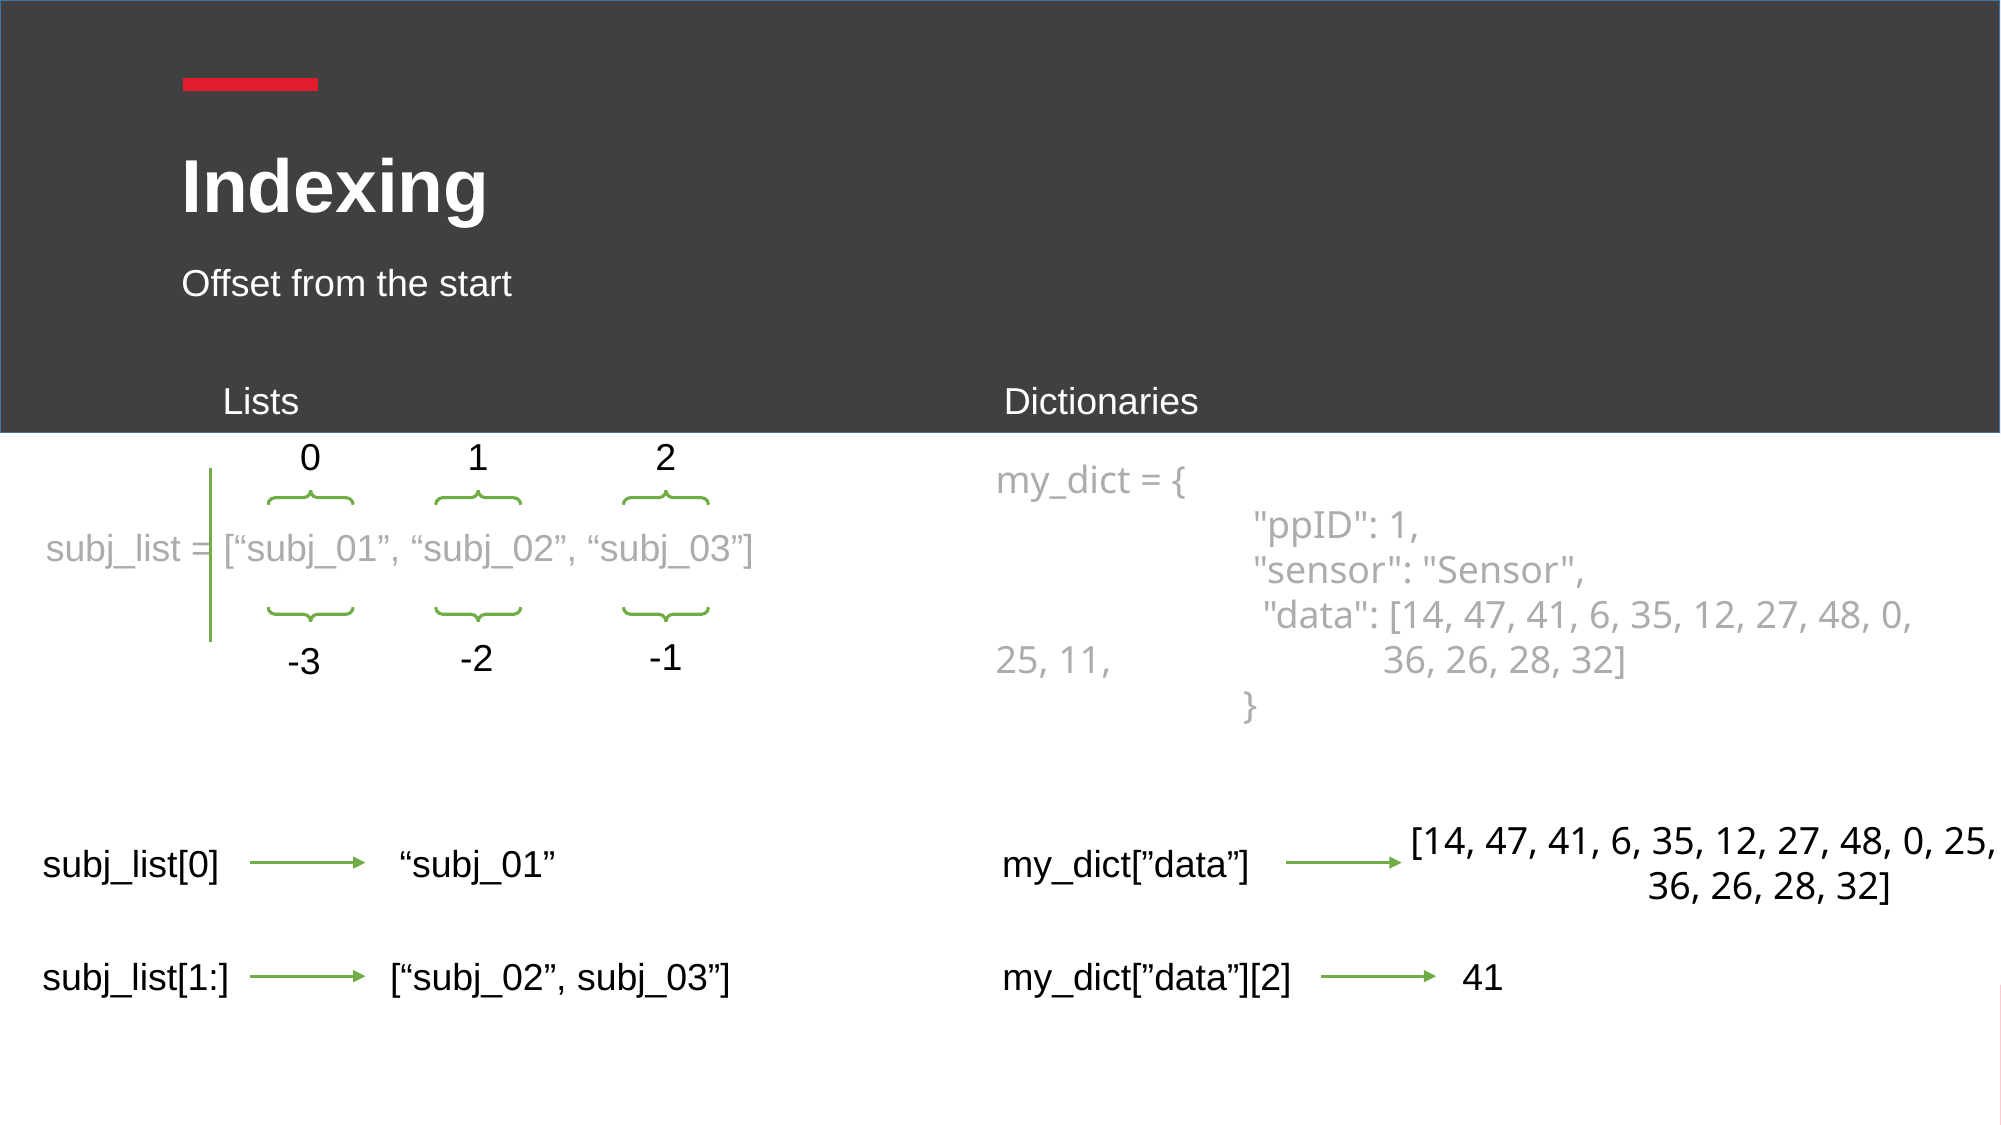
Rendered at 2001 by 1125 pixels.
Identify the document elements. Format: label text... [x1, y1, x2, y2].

text_box [“subj_02”, subj_03”] [375, 945, 746, 1006]
text_box subj_list[1:] [27, 945, 322, 1006]
title Indexing [181, 148, 1674, 251]
text_box my_dict[”data”] [987, 832, 1287, 892]
text_box 41 [1447, 945, 1603, 1006]
text_box Lists [207, 369, 315, 425]
text_box subj_list[0] [27, 832, 322, 892]
text_box my_dict = { "ppID": 1, "sensor": "Sensor", "data": [14, 47, 41, 6, 35, 12, 27, 48, 0, 25, 11, 36, 26, 28, 32] } [905, 448, 1933, 734]
text_box “subj_01” [384, 832, 571, 892]
text_box [0, 433, 2000, 1125]
list Offset from the start [181, 251, 1674, 388]
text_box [26, 425, 774, 690]
text_box [14, 47, 41, 6, 35, 12, 27, 48, 0, 25, 11, 36, 26, 28, 32] [1320, 809, 2000, 915]
text_box my_dict[”data”][2] [987, 945, 1363, 1006]
text_box Dictionaries [989, 369, 1214, 430]
